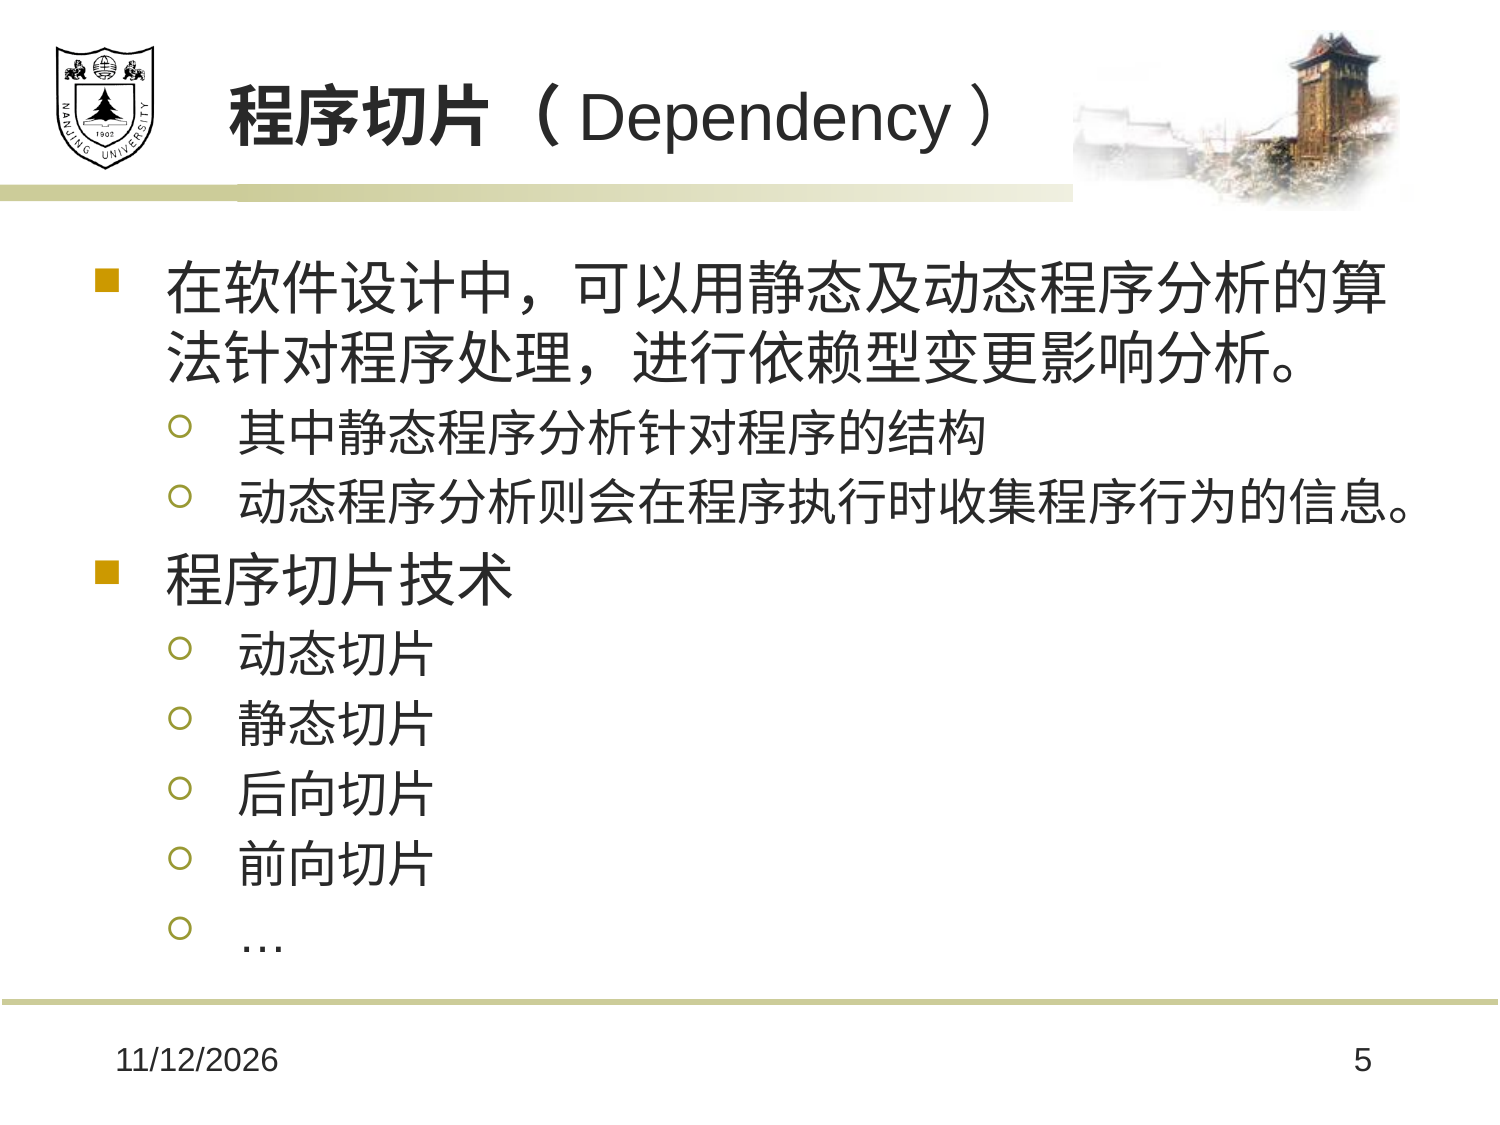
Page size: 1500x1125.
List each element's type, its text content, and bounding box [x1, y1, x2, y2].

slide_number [100, 1030, 313, 1107]
picture [50, 42, 160, 173]
picture [1073, 30, 1400, 211]
slide_number 5 [1234, 1030, 1388, 1107]
picture [2, 999, 1498, 1005]
title 程序切片（Dependency） [170, 66, 1093, 162]
list 在软件设计中，可以用静态及动态程序分析的算法针对程序处理，进行依赖型变更影响分析。 其中静态程序分析针对程序的结构 动态程序分析则会在程序执行时收集程序行为的信息。 程序切片技术 动态切片 静态切片 后向切片 前向切片 … [76, 243, 1413, 965]
